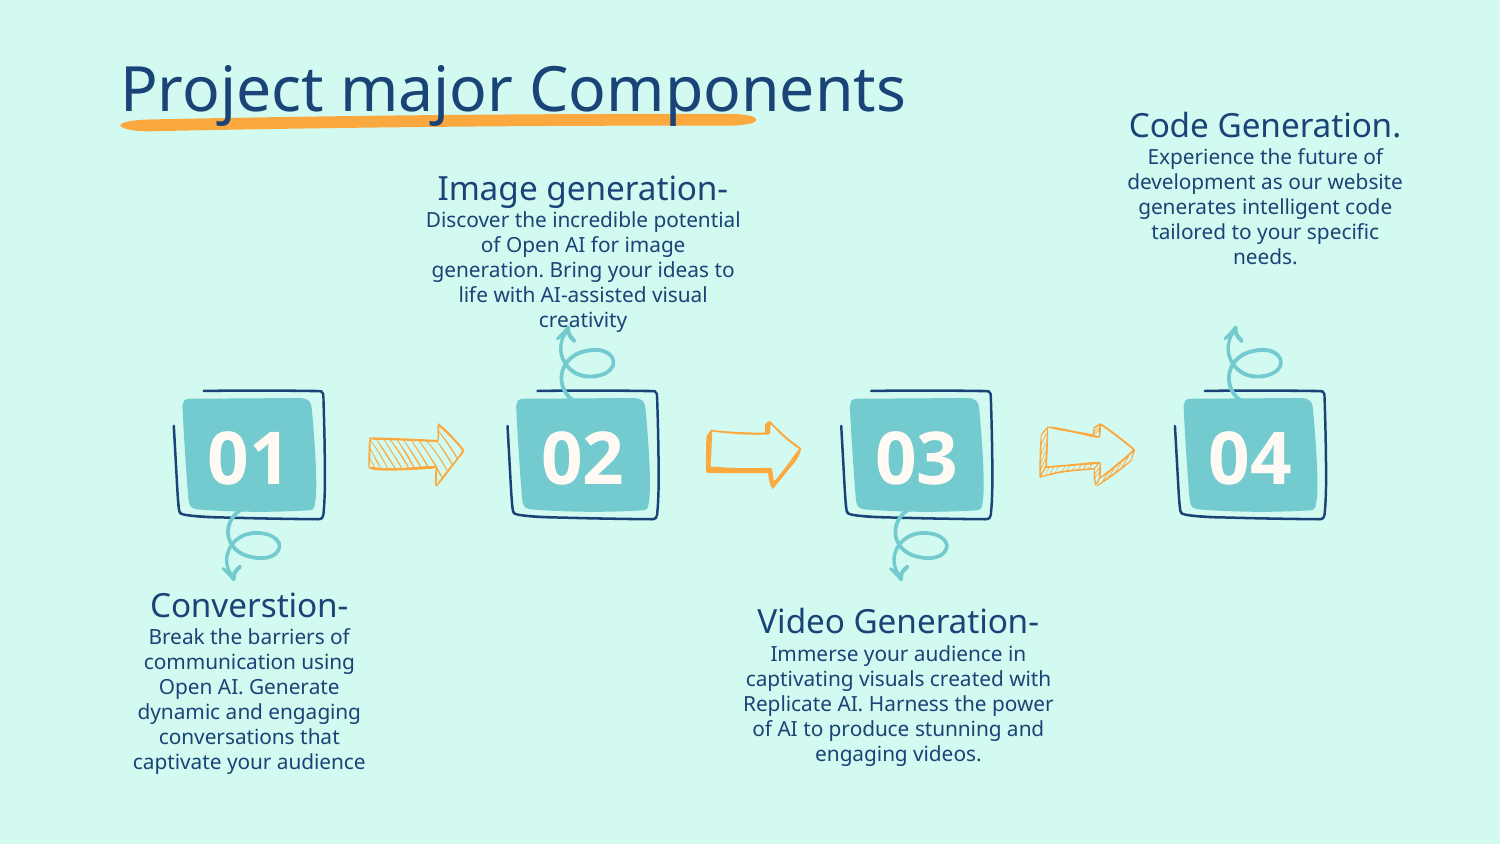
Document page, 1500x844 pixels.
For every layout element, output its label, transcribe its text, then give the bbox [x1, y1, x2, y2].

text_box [839, 389, 994, 521]
text_box Image generation-Discover the incredible potential of Open AI for image generation. Bring your ideas to life with AI-assisted visual creativity [408, 103, 758, 395]
text_box [368, 423, 464, 487]
text_box Code Generation. Experience the future of development as our website generates intelligent code tailored to your specific needs. [1103, 66, 1428, 306]
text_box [1173, 389, 1328, 521]
title Project major Components [105, 47, 1371, 126]
text_box [1039, 423, 1135, 487]
text_box Video Generation-Immerse your audience in captivating visuals created with Replicate AI. Harness the power of AI to produce stunning and engaging videos. [726, 584, 1070, 821]
text_box Converstion- Break the barriers of communication using Open AI. Generate dynamic and engaging conversations that captivate your audience [101, 577, 397, 780]
text_box [120, 126, 408, 132]
text_box [1223, 325, 1283, 387]
text_box [705, 421, 802, 489]
text_box [221, 530, 282, 577]
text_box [506, 389, 661, 521]
text_box [556, 325, 616, 387]
text_box [889, 530, 949, 582]
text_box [172, 389, 327, 521]
